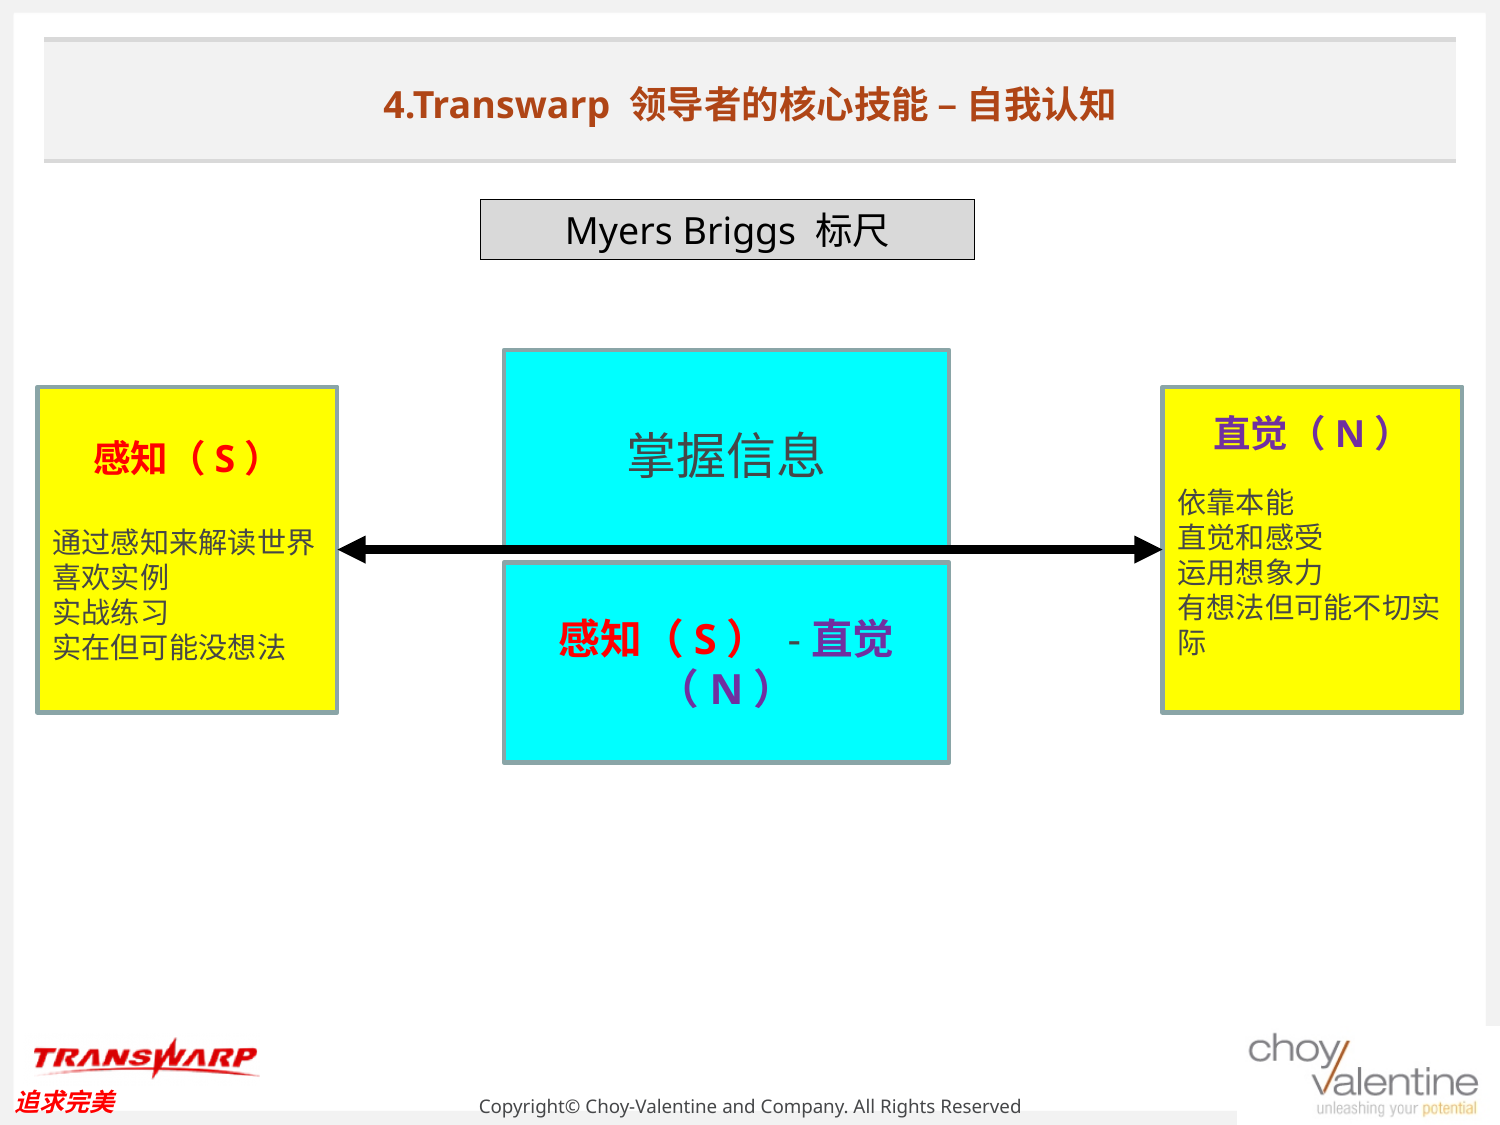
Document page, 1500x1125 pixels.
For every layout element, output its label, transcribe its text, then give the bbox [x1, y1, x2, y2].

text_box 直觉（N） 依靠本能 直觉和感受 运用想象力 有想法但可能不切实际 [1160, 385, 1464, 715]
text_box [0, 1033, 331, 1125]
text_box Myers Briggs 标尺 [480, 199, 975, 260]
text_box 掌握信息 [502, 348, 951, 545]
title 4.Transwarp 领导者的核心技能 – 自我认知 [49, 44, 1451, 163]
text_box 感知（S） -直觉（N） [502, 560, 951, 765]
text_box 感知（S） 通过感知来解读世界 喜欢实例 实战练习 实在但可能没想法 [35, 385, 339, 715]
picture [0, 0, 1500, 1125]
